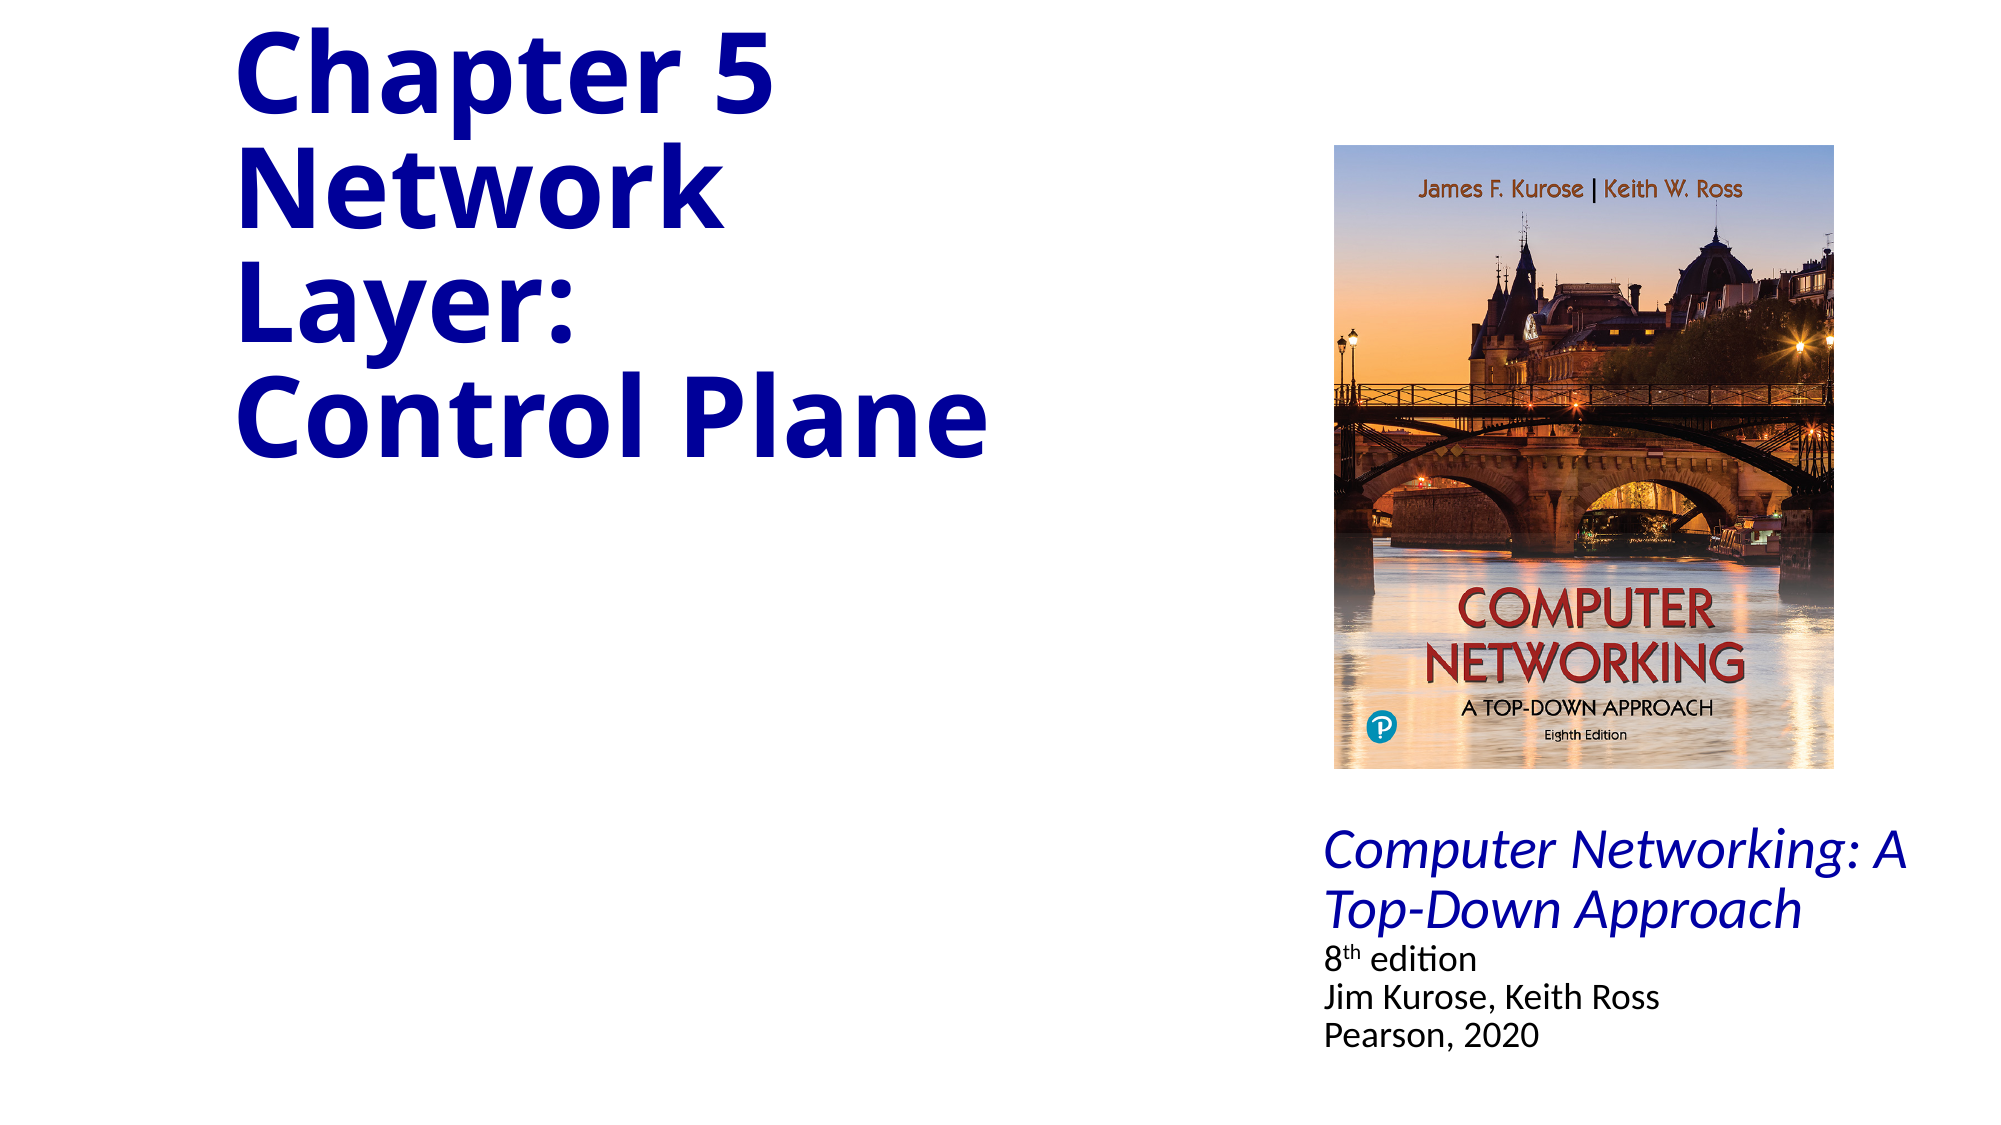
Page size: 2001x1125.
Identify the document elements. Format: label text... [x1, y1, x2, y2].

text_box Chapter 5 Network Layer: Control Plane [217, 92, 1059, 411]
picture [1334, 145, 1834, 769]
text_box Computer Networking: A Top-Down Approach 8th edition Jim Kurose, Keith Ross Pearson, 2020 [1309, 703, 1963, 1125]
